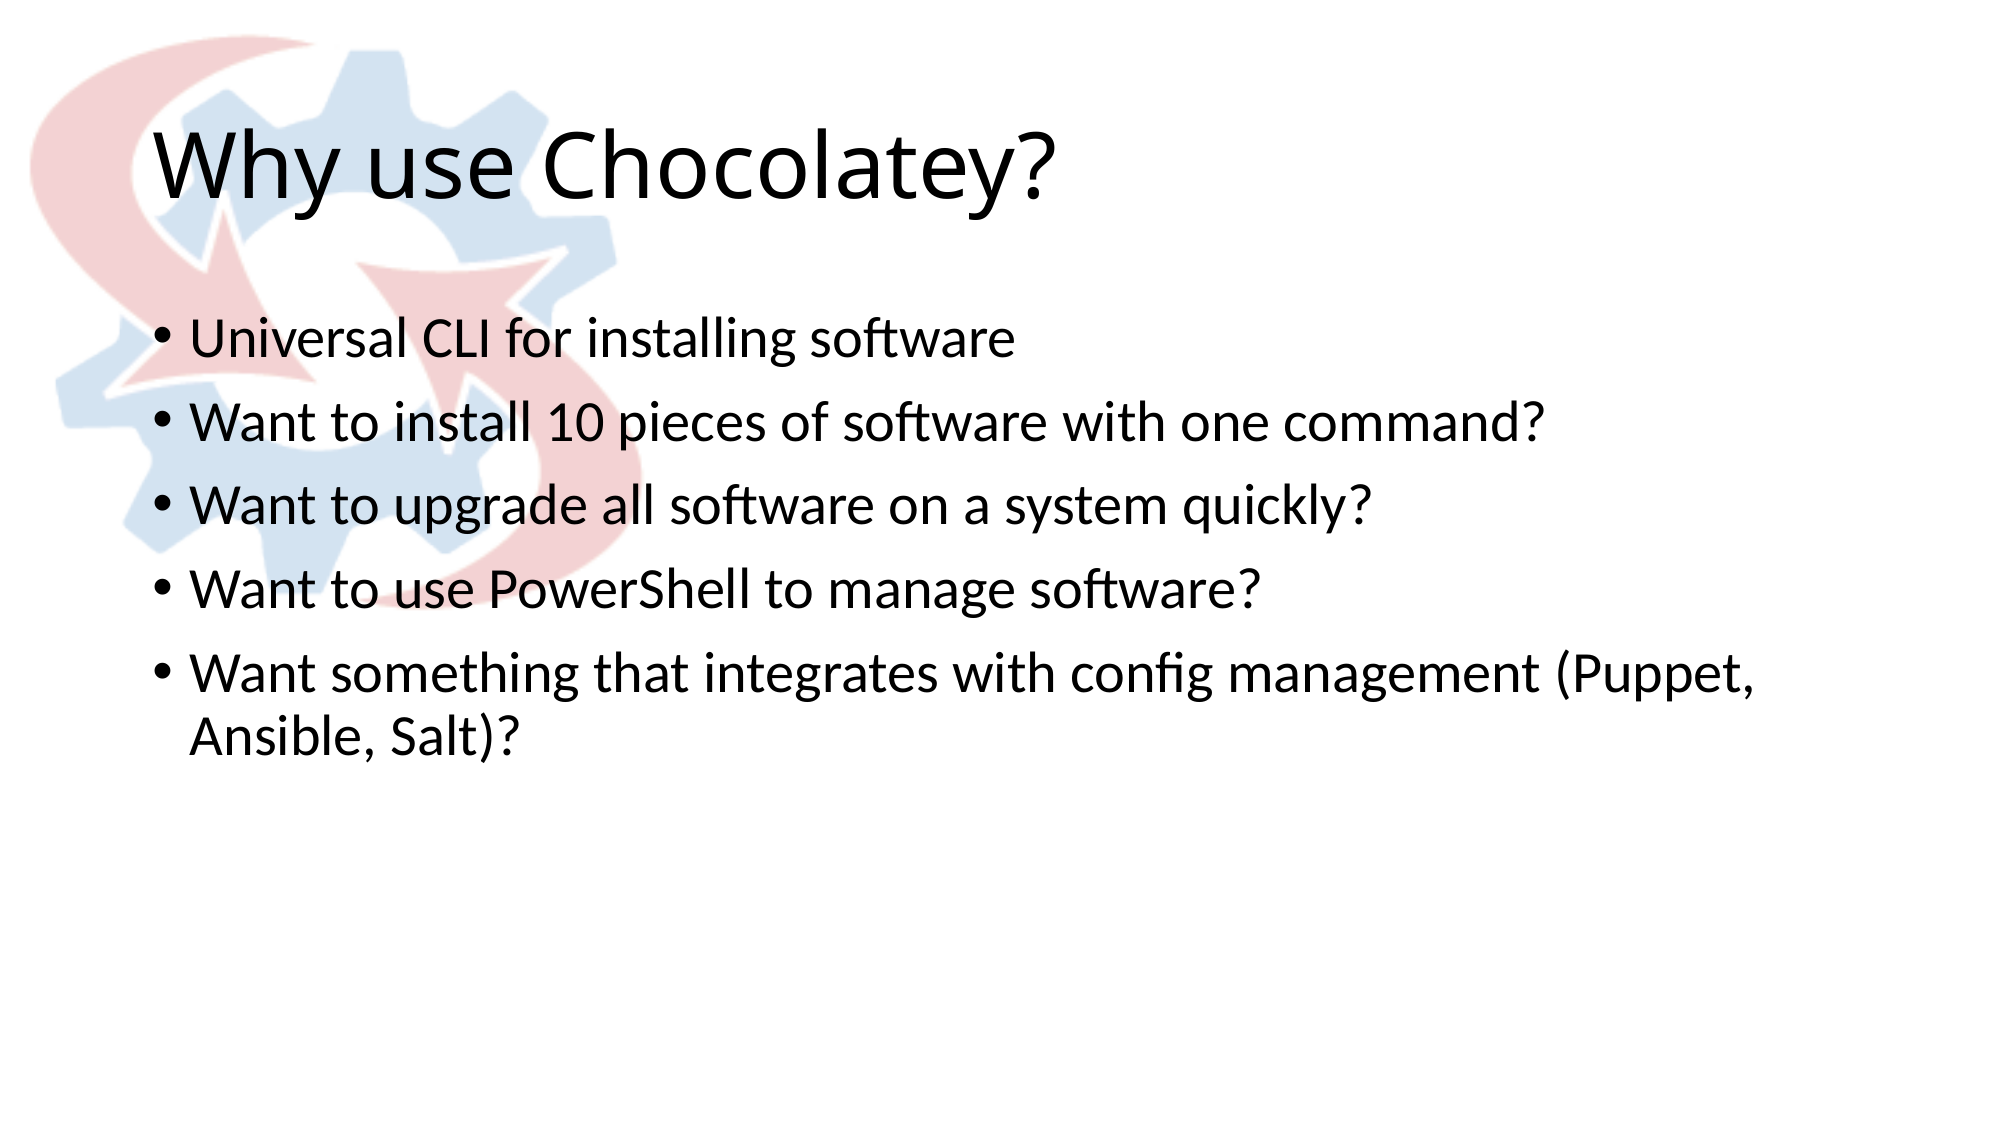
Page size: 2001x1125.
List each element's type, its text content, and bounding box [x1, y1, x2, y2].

list Universal CLI for installing software Want to install 10 pieces of software with one command? Want to upgrade all software on a system quickly? Want to use PowerShell to manage software? Want something that integrates with config management (Puppet, Ansible, Salt)? [137, 299, 1863, 1014]
title Why use Chocolatey? [137, 59, 1863, 278]
